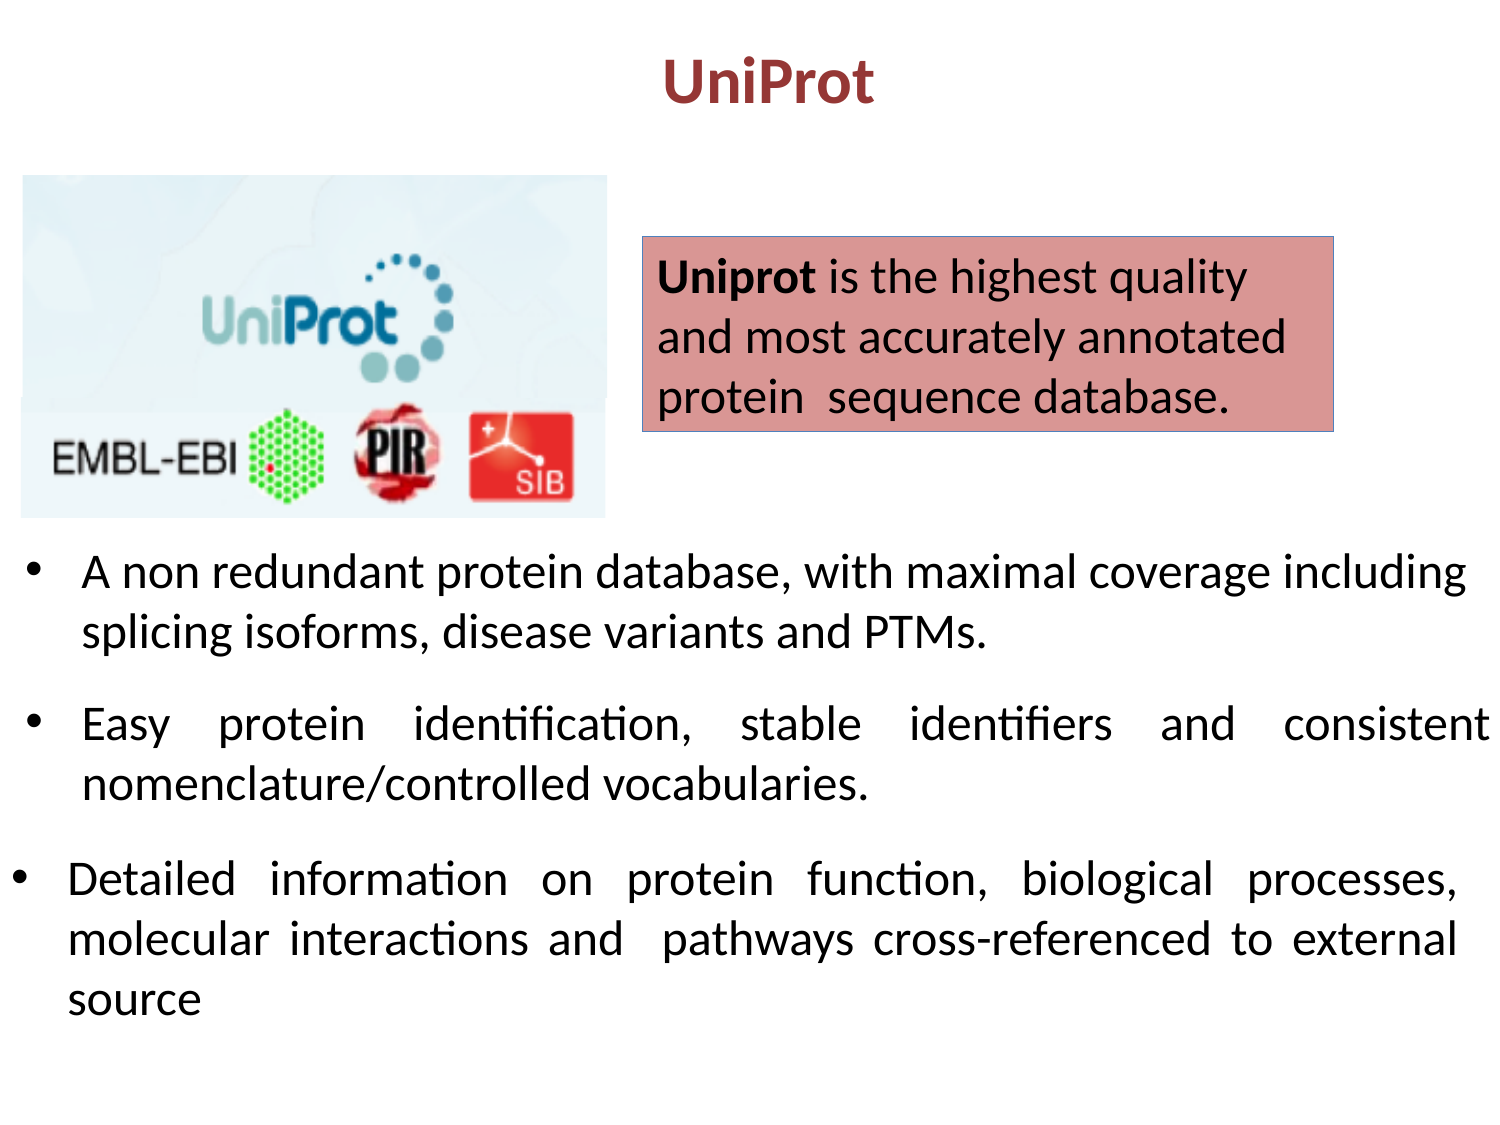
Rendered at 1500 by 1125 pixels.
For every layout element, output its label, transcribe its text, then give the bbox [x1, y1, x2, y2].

text_box Easy protein identification, stable identifiers and consistent nomenclature/controlled vocabularies. [10, 683, 1500, 819]
text_box A non redundant protein database, with maximal coverage including splicing isoforms, disease variants and PTMs. [10, 531, 1488, 666]
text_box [0, 158, 608, 518]
text_box UniProt [647, 29, 892, 125]
text_box Detailed information on protein function, biological processes, molecular interactions and pathways cross-referenced to external source [0, 838, 1474, 1034]
text_box Uniprot is the highest quality and most accurately annotated protein sequence database. [642, 236, 1334, 432]
